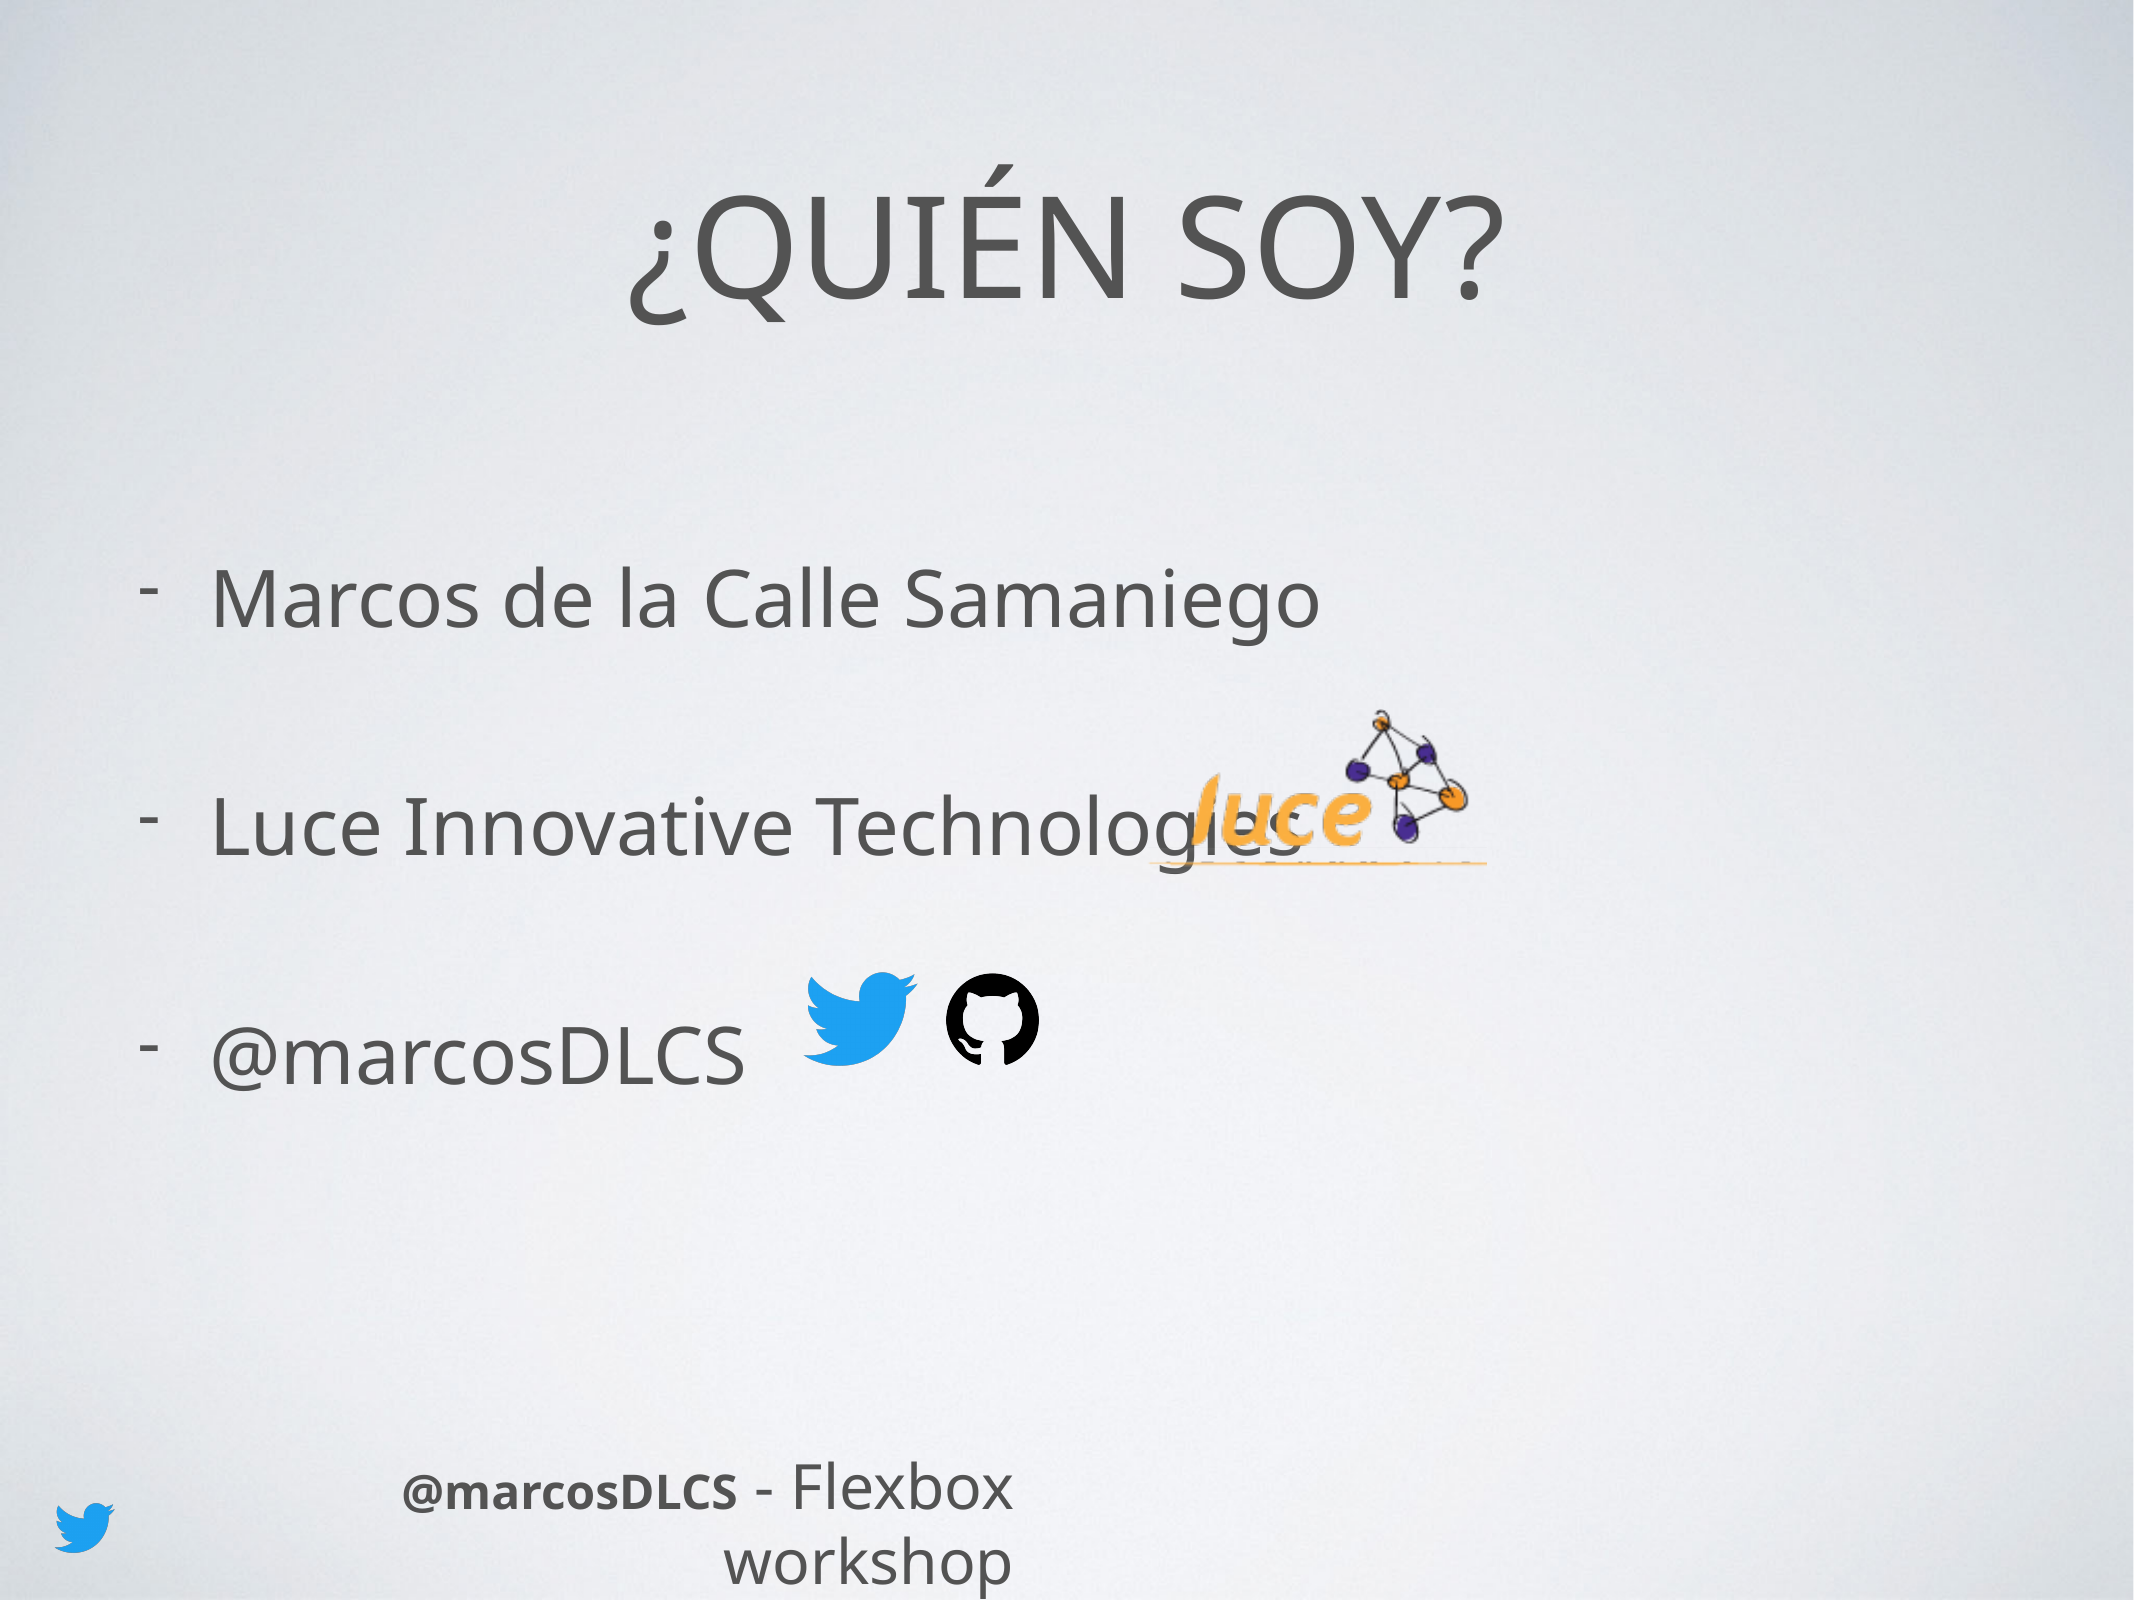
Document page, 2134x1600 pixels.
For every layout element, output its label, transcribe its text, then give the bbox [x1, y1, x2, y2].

title ¿Quién soy? [118, 128, 2015, 355]
list Marcos de la Calle Samaniego Luce Innovative Technologies @marcosDLCS [132, 526, 2001, 1074]
picture [0, 0, 2134, 1600]
